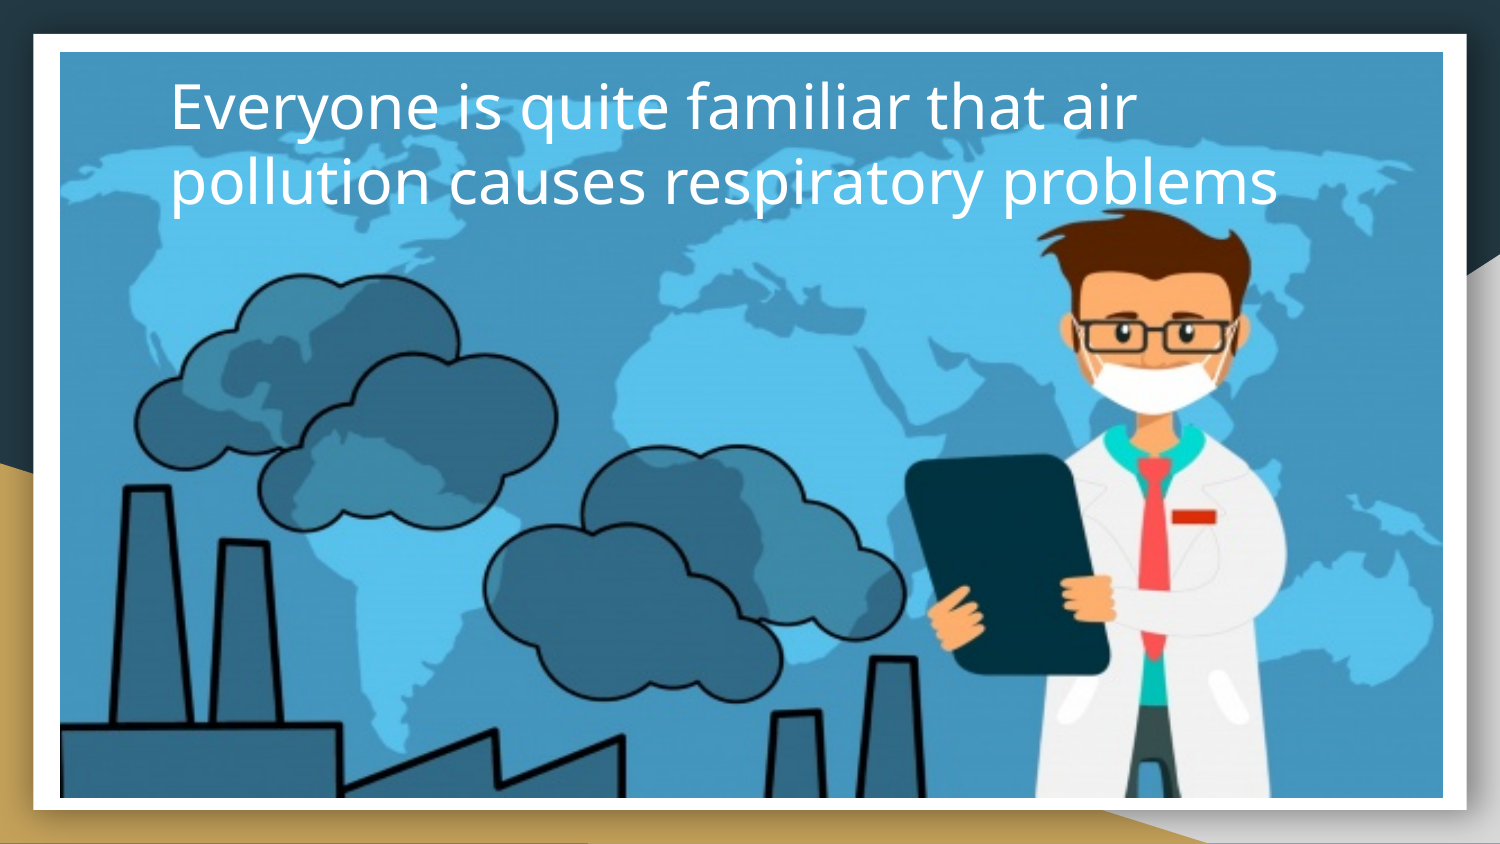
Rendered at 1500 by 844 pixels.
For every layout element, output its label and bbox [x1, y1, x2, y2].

picture [59, 51, 1444, 799]
